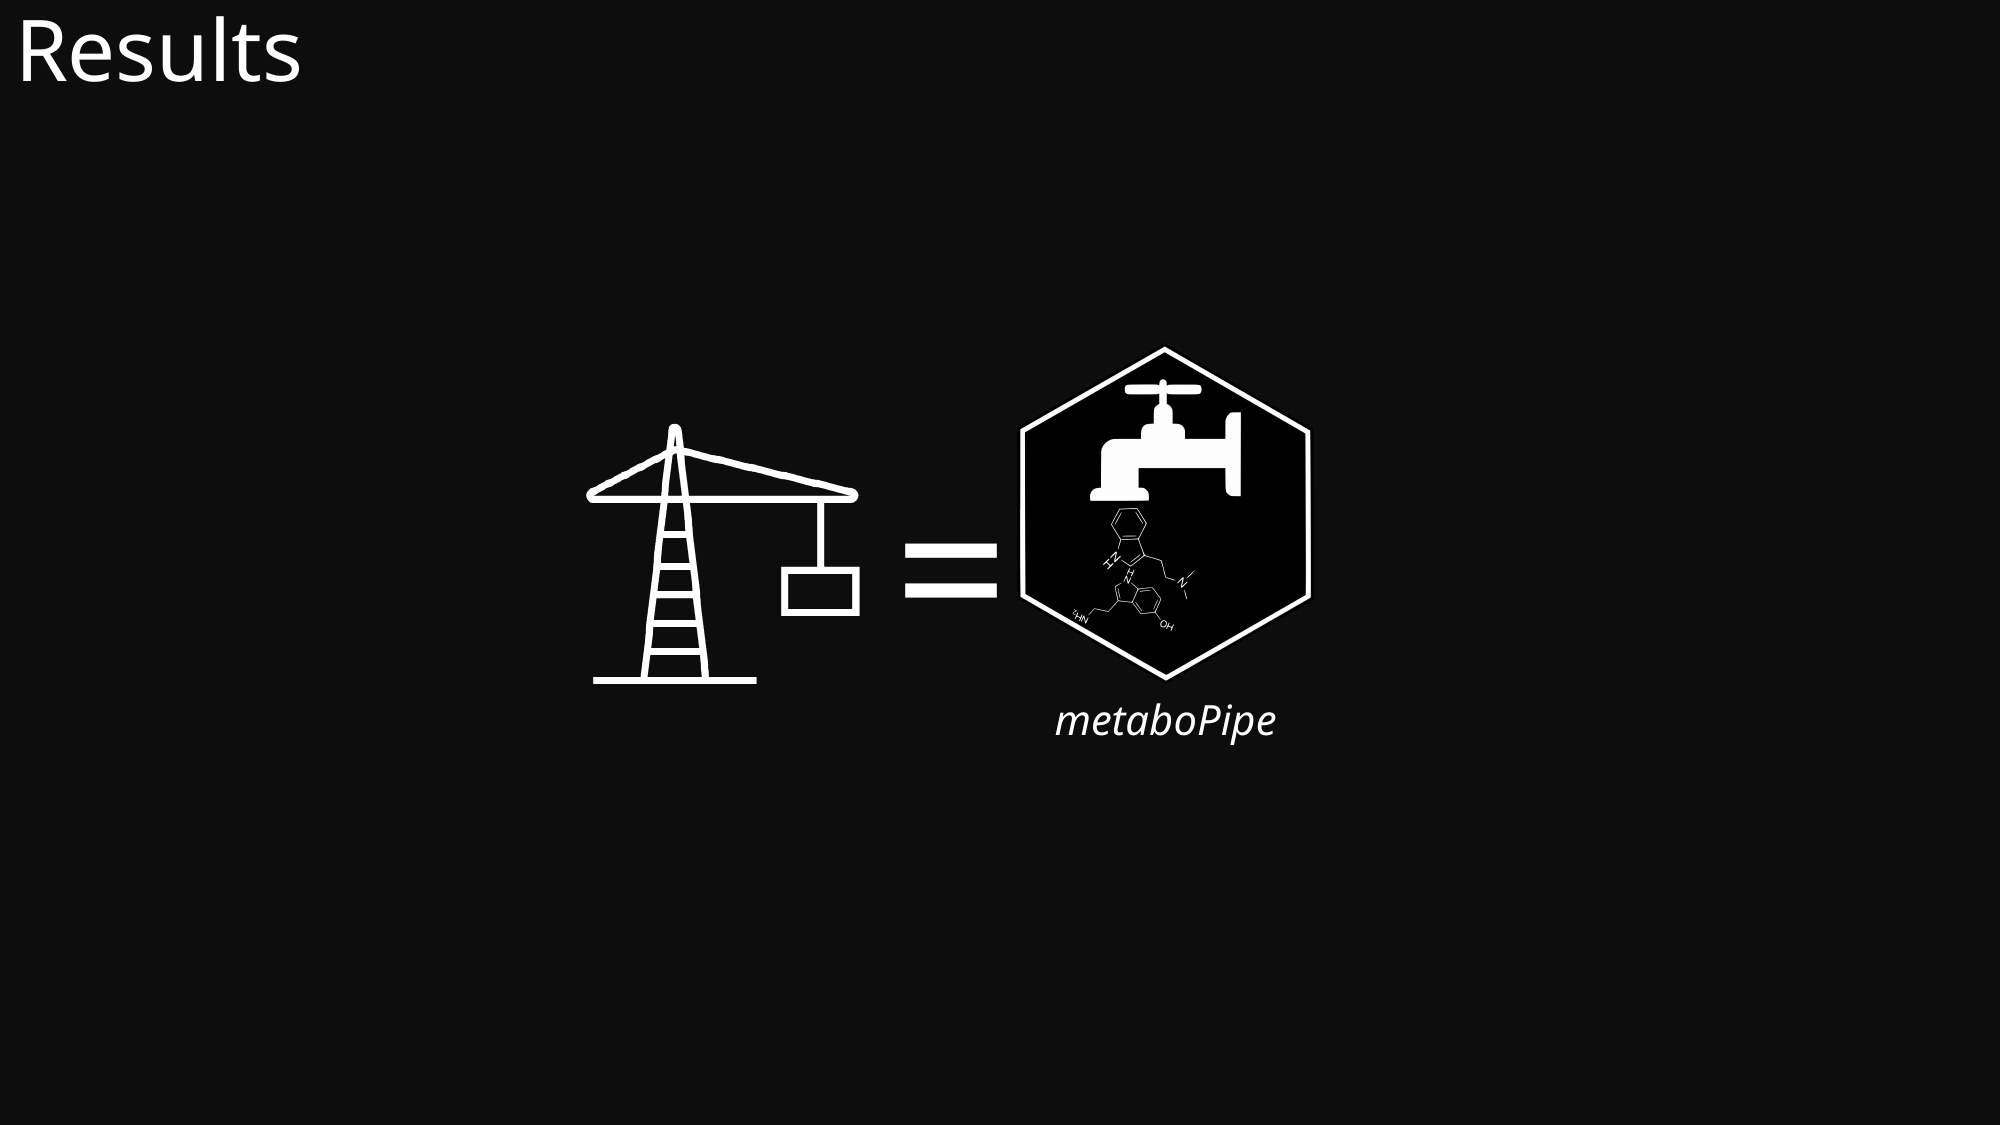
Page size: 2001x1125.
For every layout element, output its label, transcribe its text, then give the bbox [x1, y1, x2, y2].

picture [550, 392, 891, 733]
picture [1017, 343, 1315, 685]
text_box = [894, 441, 1014, 682]
text_box metaboPipe [1023, 685, 1308, 761]
text_box Results [0, 0, 516, 108]
